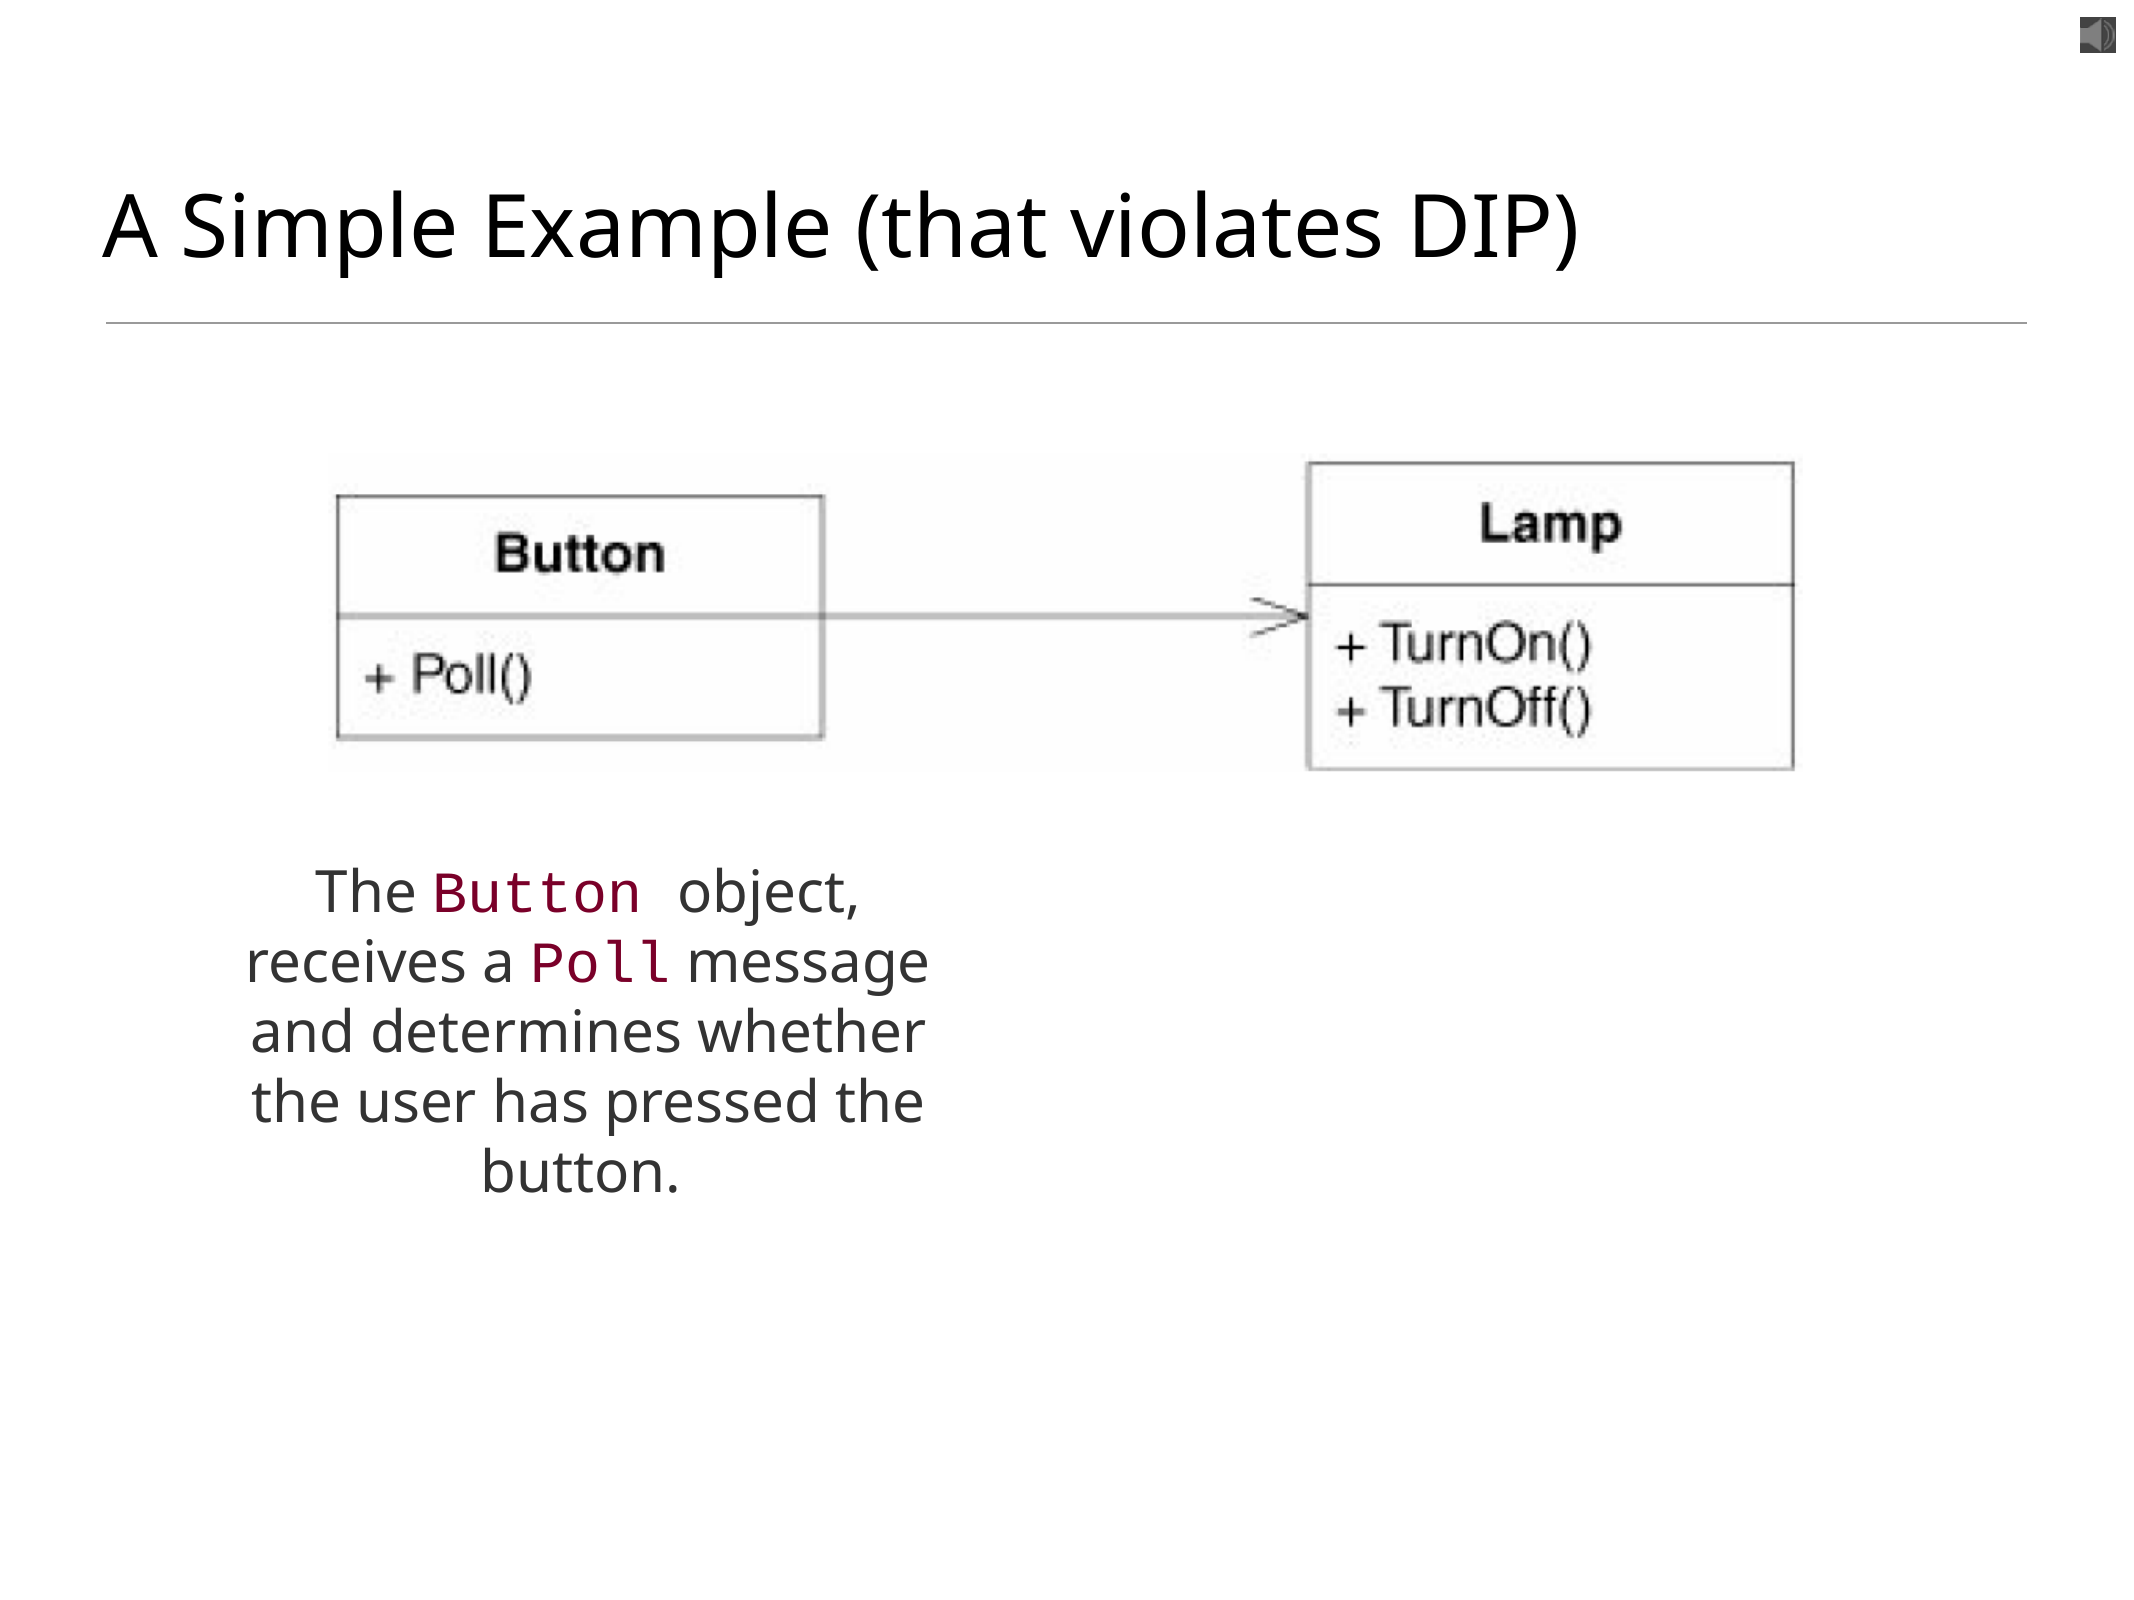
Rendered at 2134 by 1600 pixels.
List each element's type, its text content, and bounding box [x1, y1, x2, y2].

title A Simple Example (that violates DIP) [93, 53, 2041, 284]
picture [302, 431, 1831, 812]
text_box The Button object, receives a Poll message and determines whether the user has pressed the button. [228, 847, 949, 1212]
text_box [2078, 16, 2117, 55]
